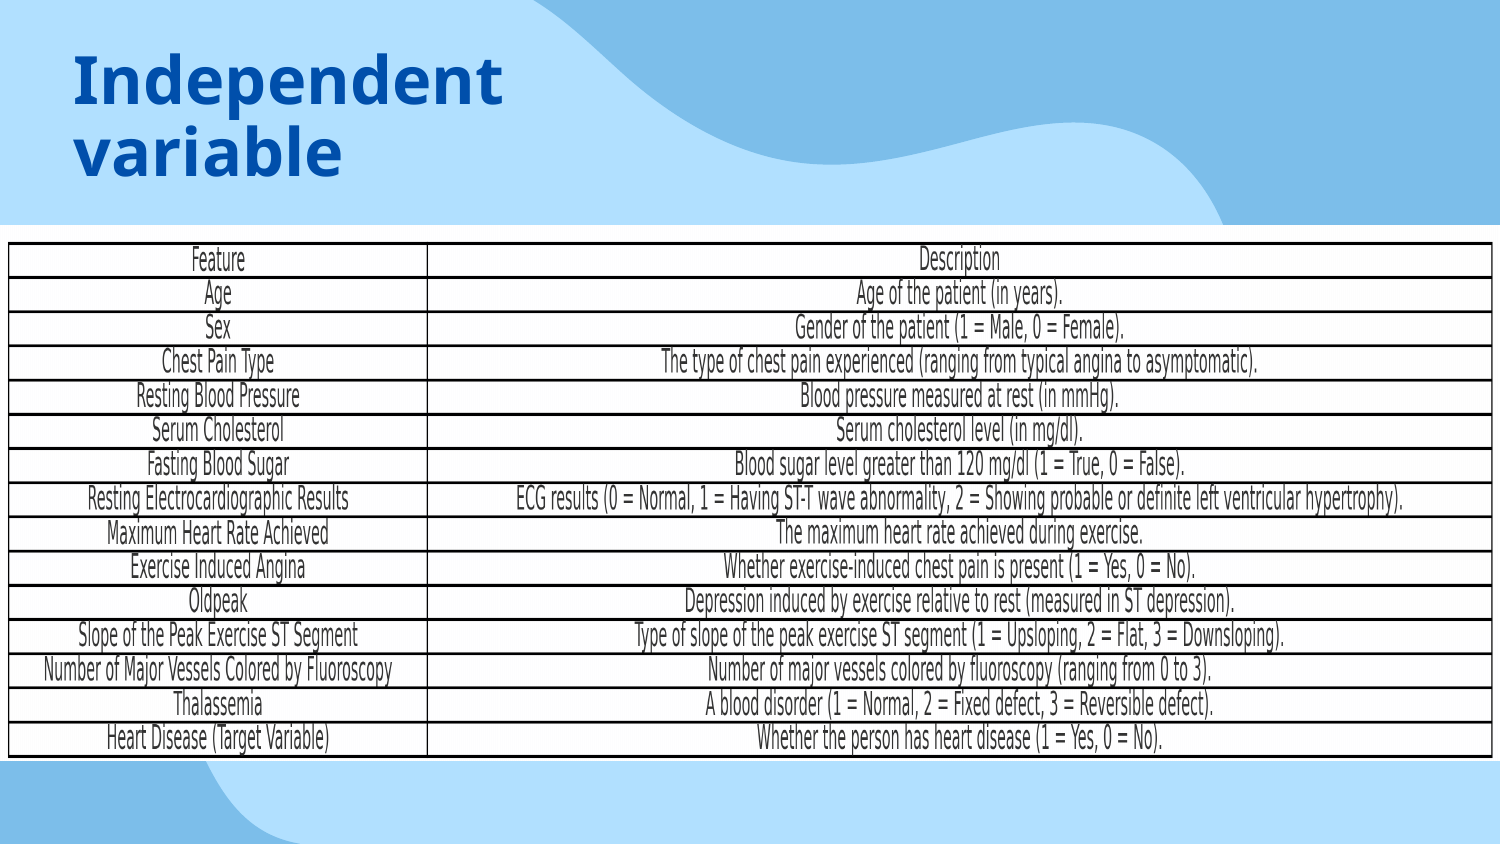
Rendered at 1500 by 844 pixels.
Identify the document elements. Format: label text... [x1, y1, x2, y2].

title Independent variable [58, 43, 571, 194]
picture [0, 224, 1500, 761]
